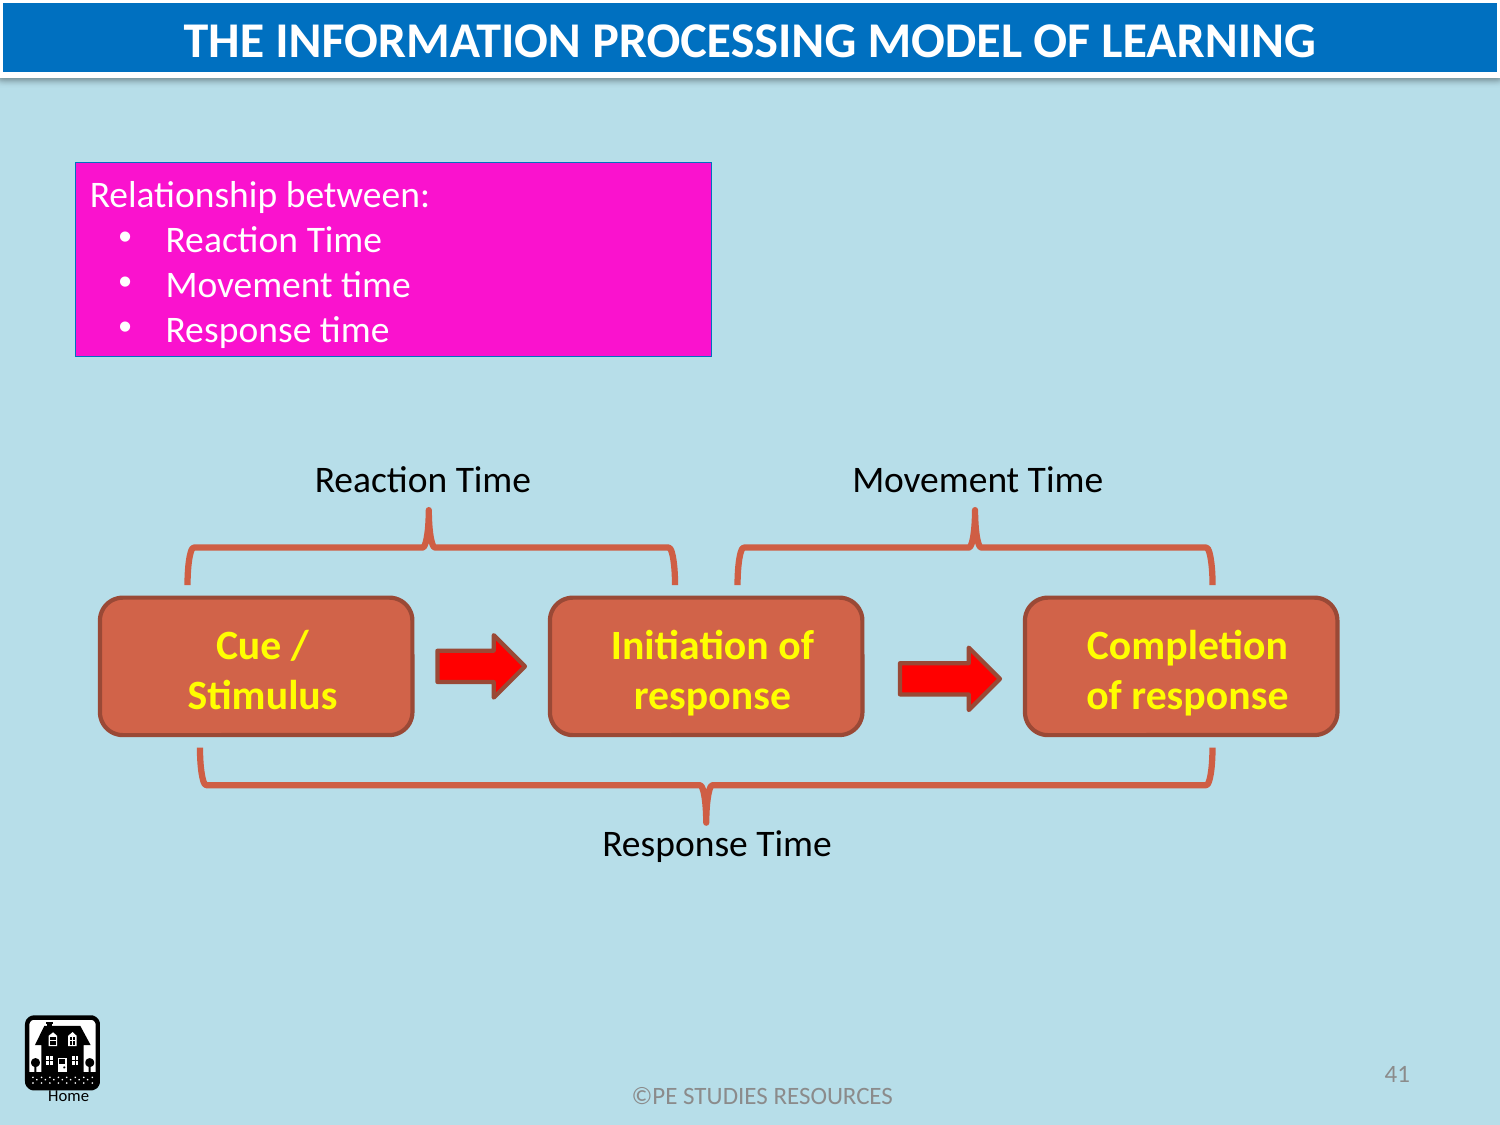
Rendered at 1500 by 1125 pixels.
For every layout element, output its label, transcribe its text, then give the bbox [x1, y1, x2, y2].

slide_number 41 [1074, 1042, 1425, 1103]
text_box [99, 447, 1338, 873]
text_box Relationship between: Reaction Time Movement time Response time [75, 162, 712, 357]
picture [24, 1015, 101, 1091]
text_box Home [0, 1077, 138, 1113]
text_box The information processing model of learning [0, 0, 1500, 78]
footer ©PE STUDIES RESOURCES [525, 1065, 1000, 1125]
